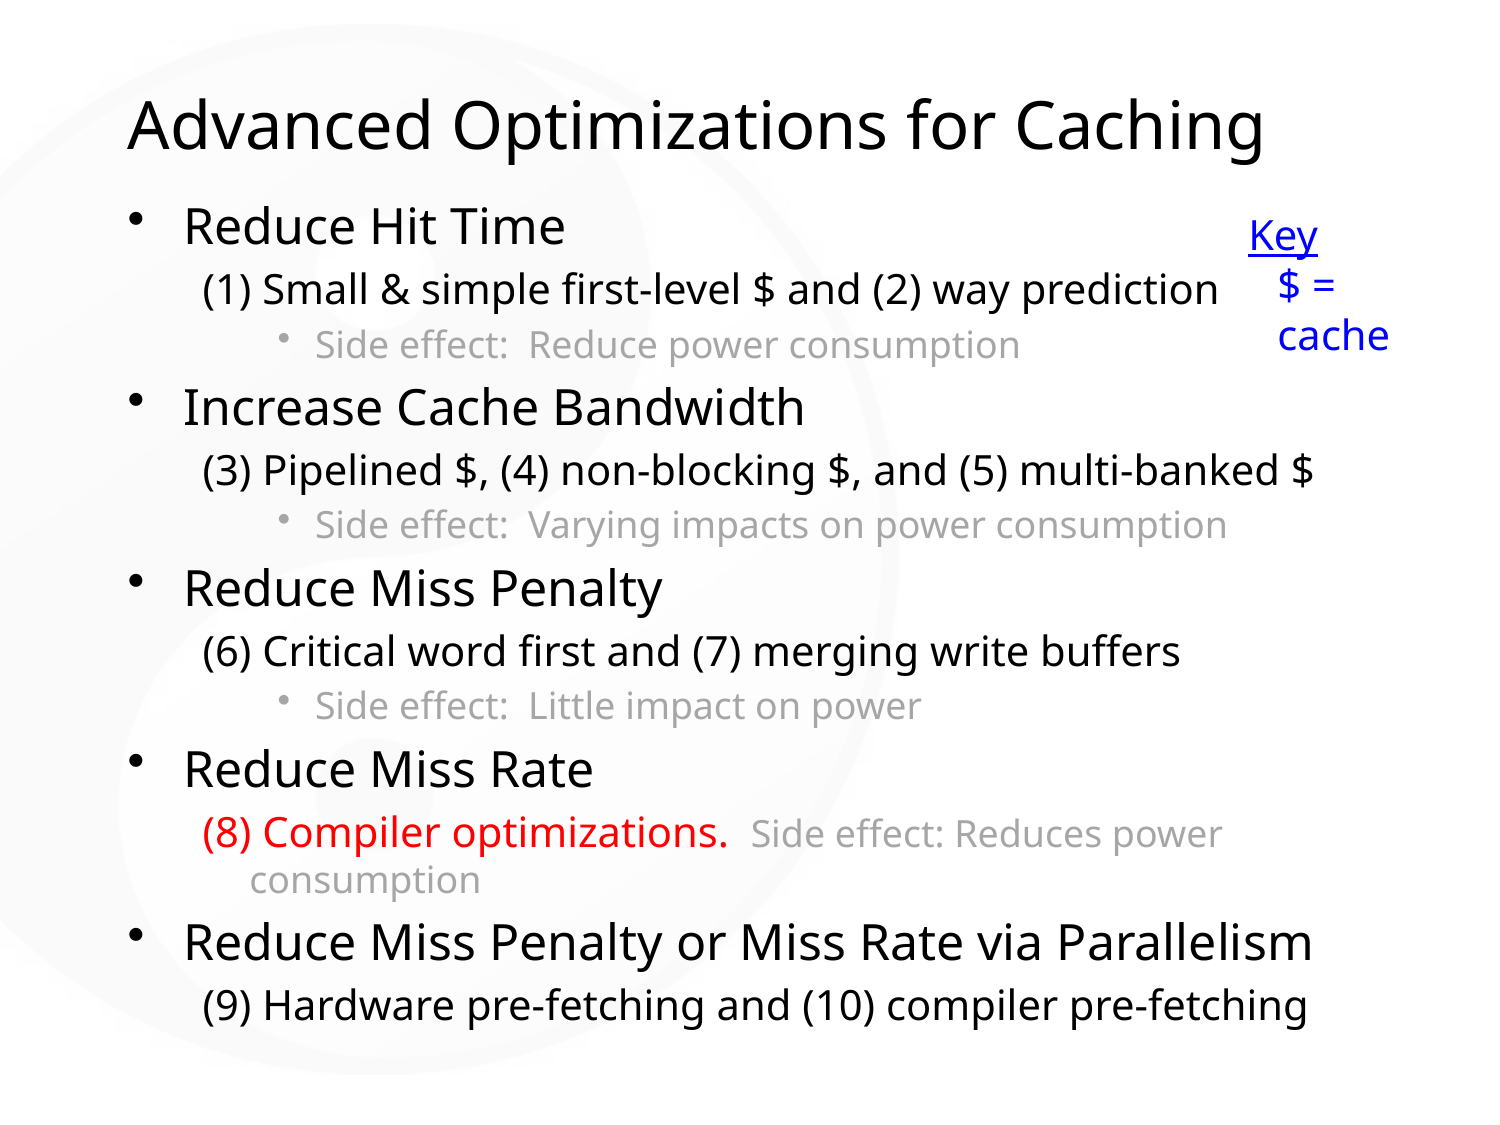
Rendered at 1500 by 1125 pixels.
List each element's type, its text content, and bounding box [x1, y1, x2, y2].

text_box Key $ = cache [1233, 201, 1467, 367]
title Advanced Optimizations for Caching [112, 60, 1388, 186]
list Reduce Hit Time (1) Small & simple first-level $ and (2) way prediction Side effect: Reduce power consumption Increase Cache Bandwidth (3) Pipelined $, (4) non-blocking $, and (5) multi-banked $ Side effect: Varying impacts on power consumption Reduce Miss Penalty (6) Critical word first and (7) merging write buffers Side effect: Little impact on power Reduce Miss Rate (8) Compiler optimizations. Side effect: Reduces power consumption Reduce Miss Penalty or Miss Rate via Parallelism (9) Hardware pre-fetching and (10) compiler pre-fetching [112, 187, 1388, 1024]
